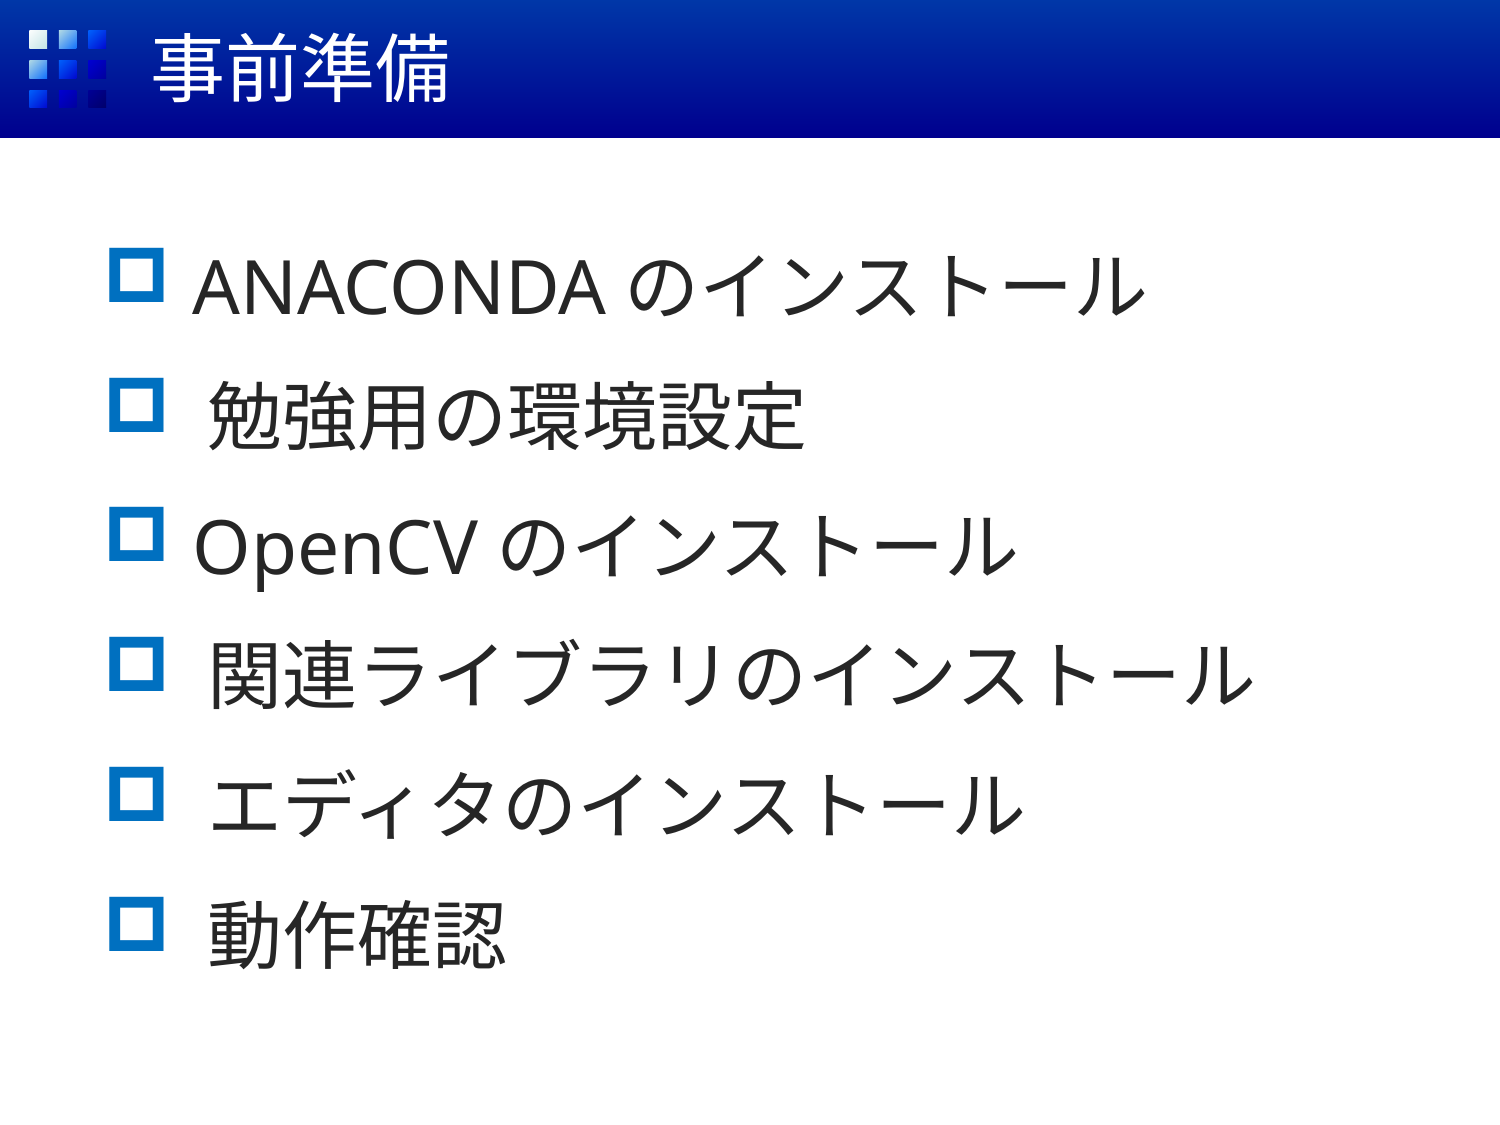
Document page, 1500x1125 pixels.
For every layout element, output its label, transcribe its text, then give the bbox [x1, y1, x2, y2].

title 事前準備 [135, 19, 1459, 114]
text_box ANACONDAのインストール 勉強用の環境設定 OpenCVのインストール 関連ライブラリのインストール エディタのインストール 動作確認 [88, 231, 1465, 1000]
